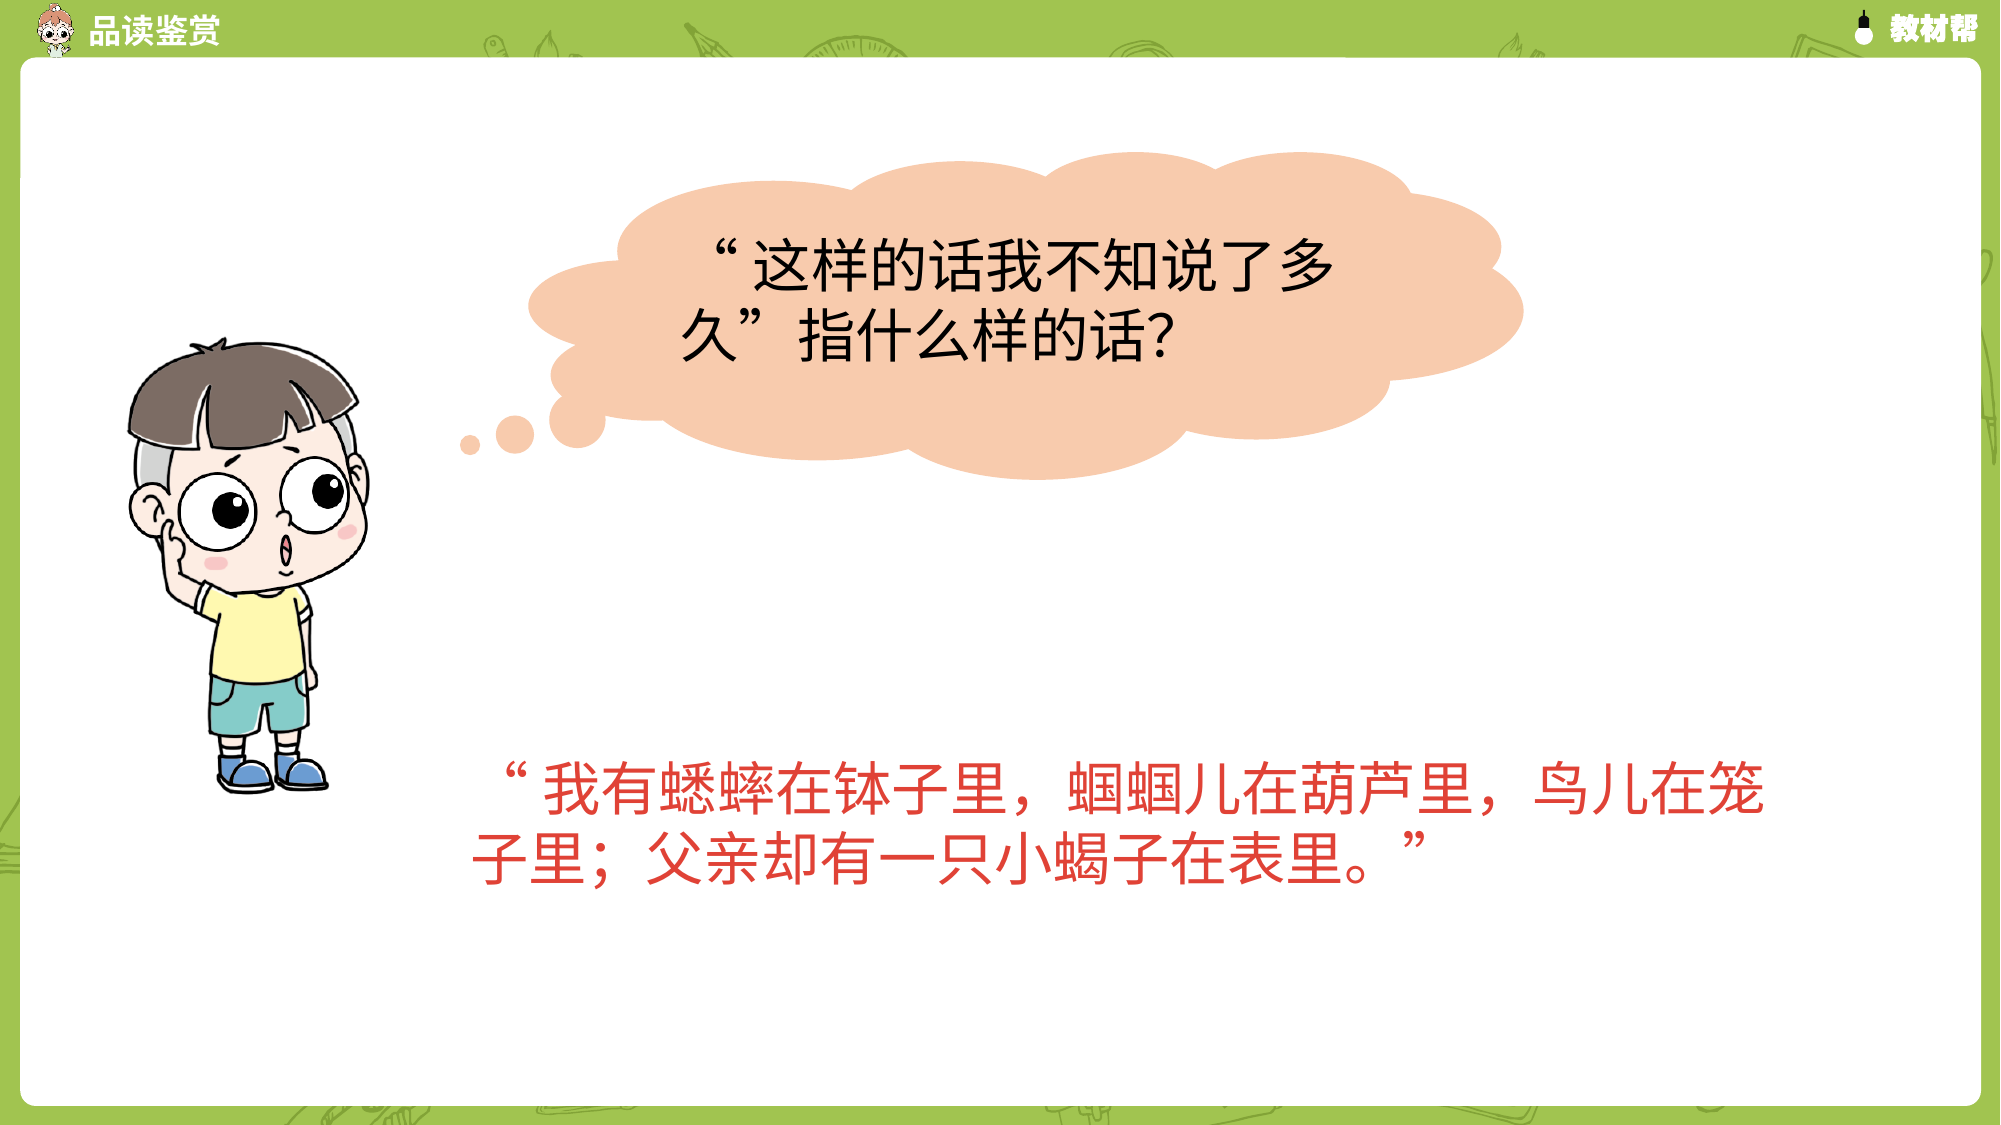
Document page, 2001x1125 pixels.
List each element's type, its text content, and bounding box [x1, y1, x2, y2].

text_box [495, 415, 535, 454]
text_box “我有蟋蟀在钵子里，蝈蝈儿在葫芦里，鸟儿在笼子里；父亲却有一只小蝎子在表里。” [455, 744, 1804, 900]
picture [36, 1, 75, 58]
text_box [528, 152, 1524, 480]
text_box [459, 434, 481, 456]
picture [126, 330, 370, 795]
text_box “这样的话我不知说了多久”指什么样的话？ [665, 222, 1362, 377]
